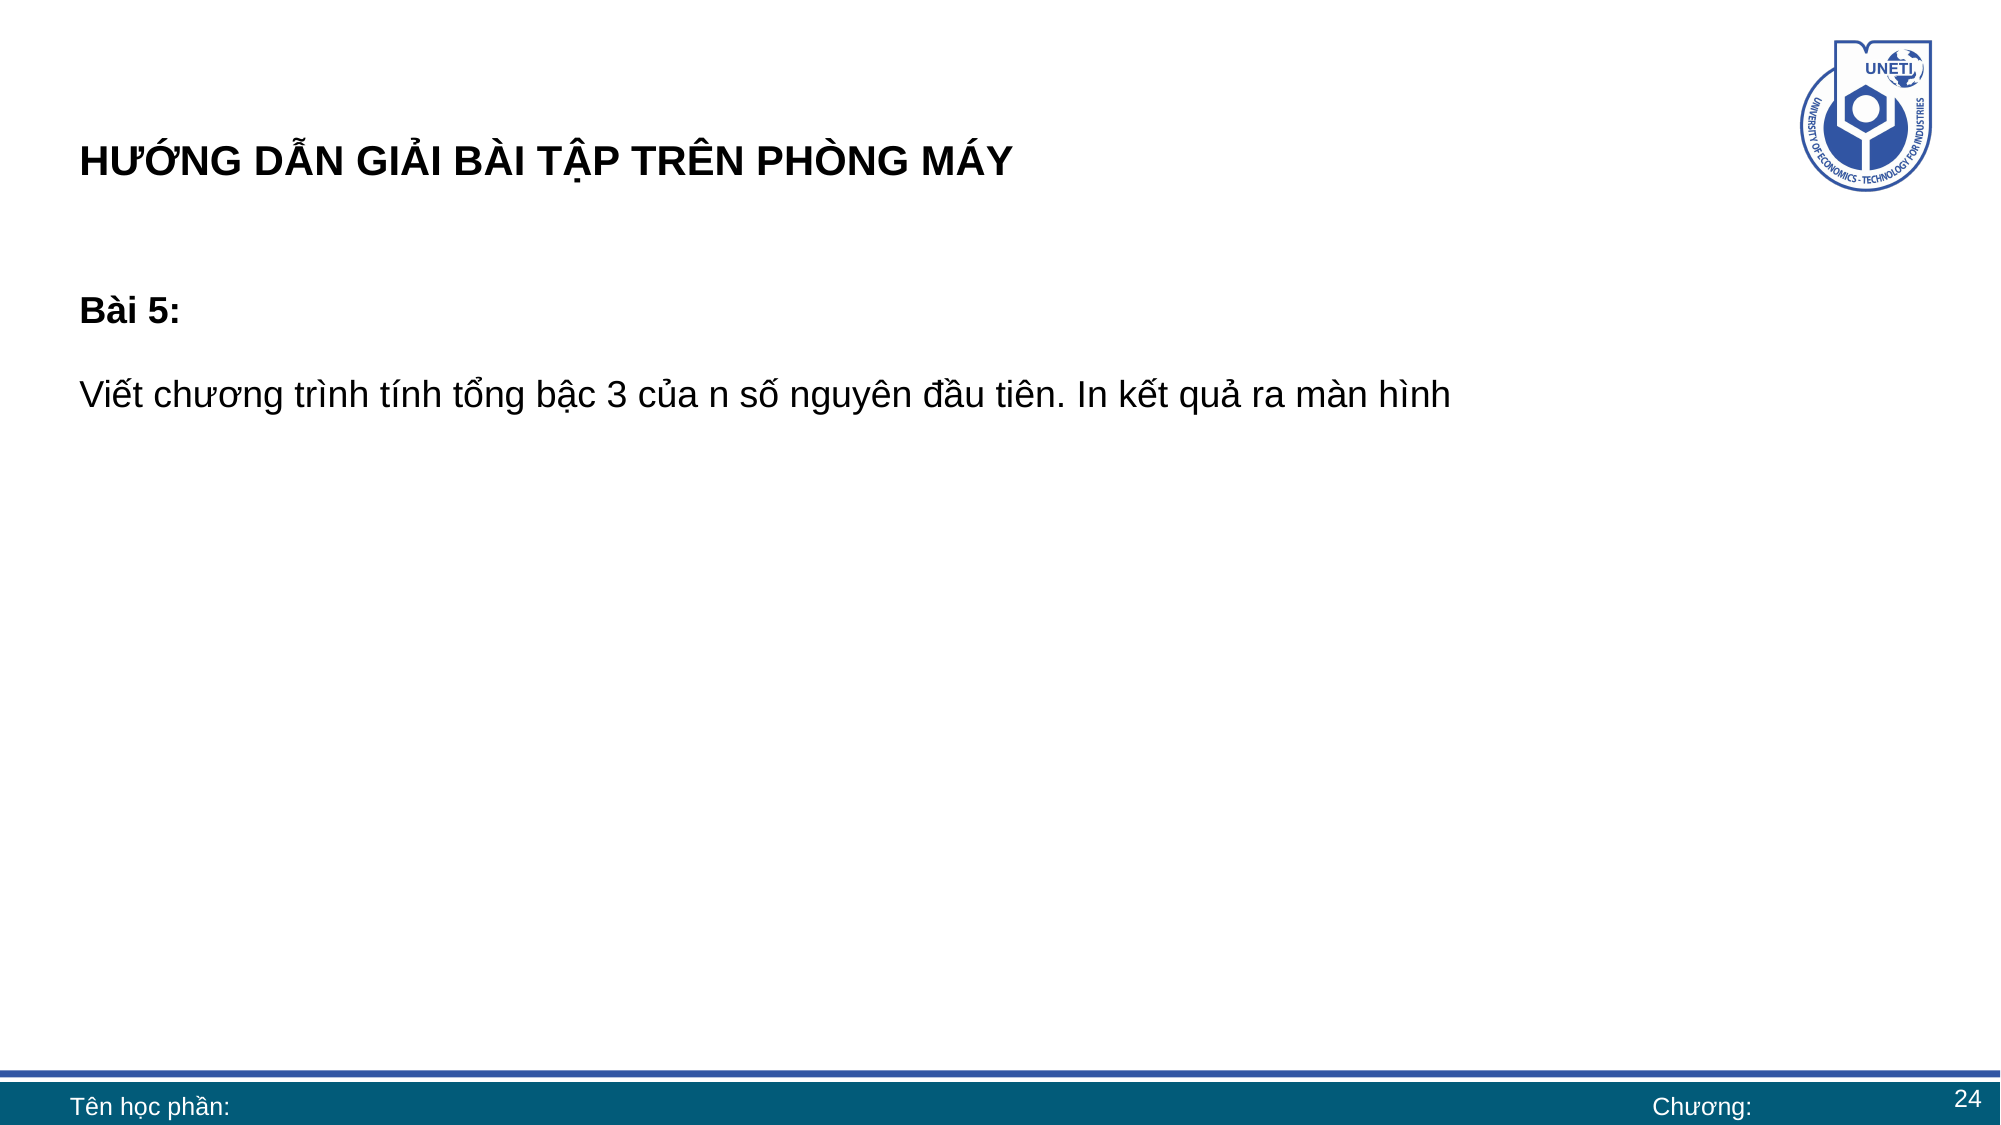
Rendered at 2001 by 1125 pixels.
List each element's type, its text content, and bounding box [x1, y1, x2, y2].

list Bài 5: Viết chương trình tính tổng bậc 3 của n số nguyên đầu tiên. In kết quả ra màn hình [64, 269, 1936, 957]
slide_number 24 [1547, 1071, 1998, 1124]
text_box Tên học phần: [55, 1082, 1591, 1125]
title HƯỚNG DẪN GIẢI BÀI TẬP TRÊN PHÒNG MÁY [64, 116, 1936, 248]
picture [1798, 37, 1936, 116]
text_box Chương: [1591, 1082, 1815, 1125]
